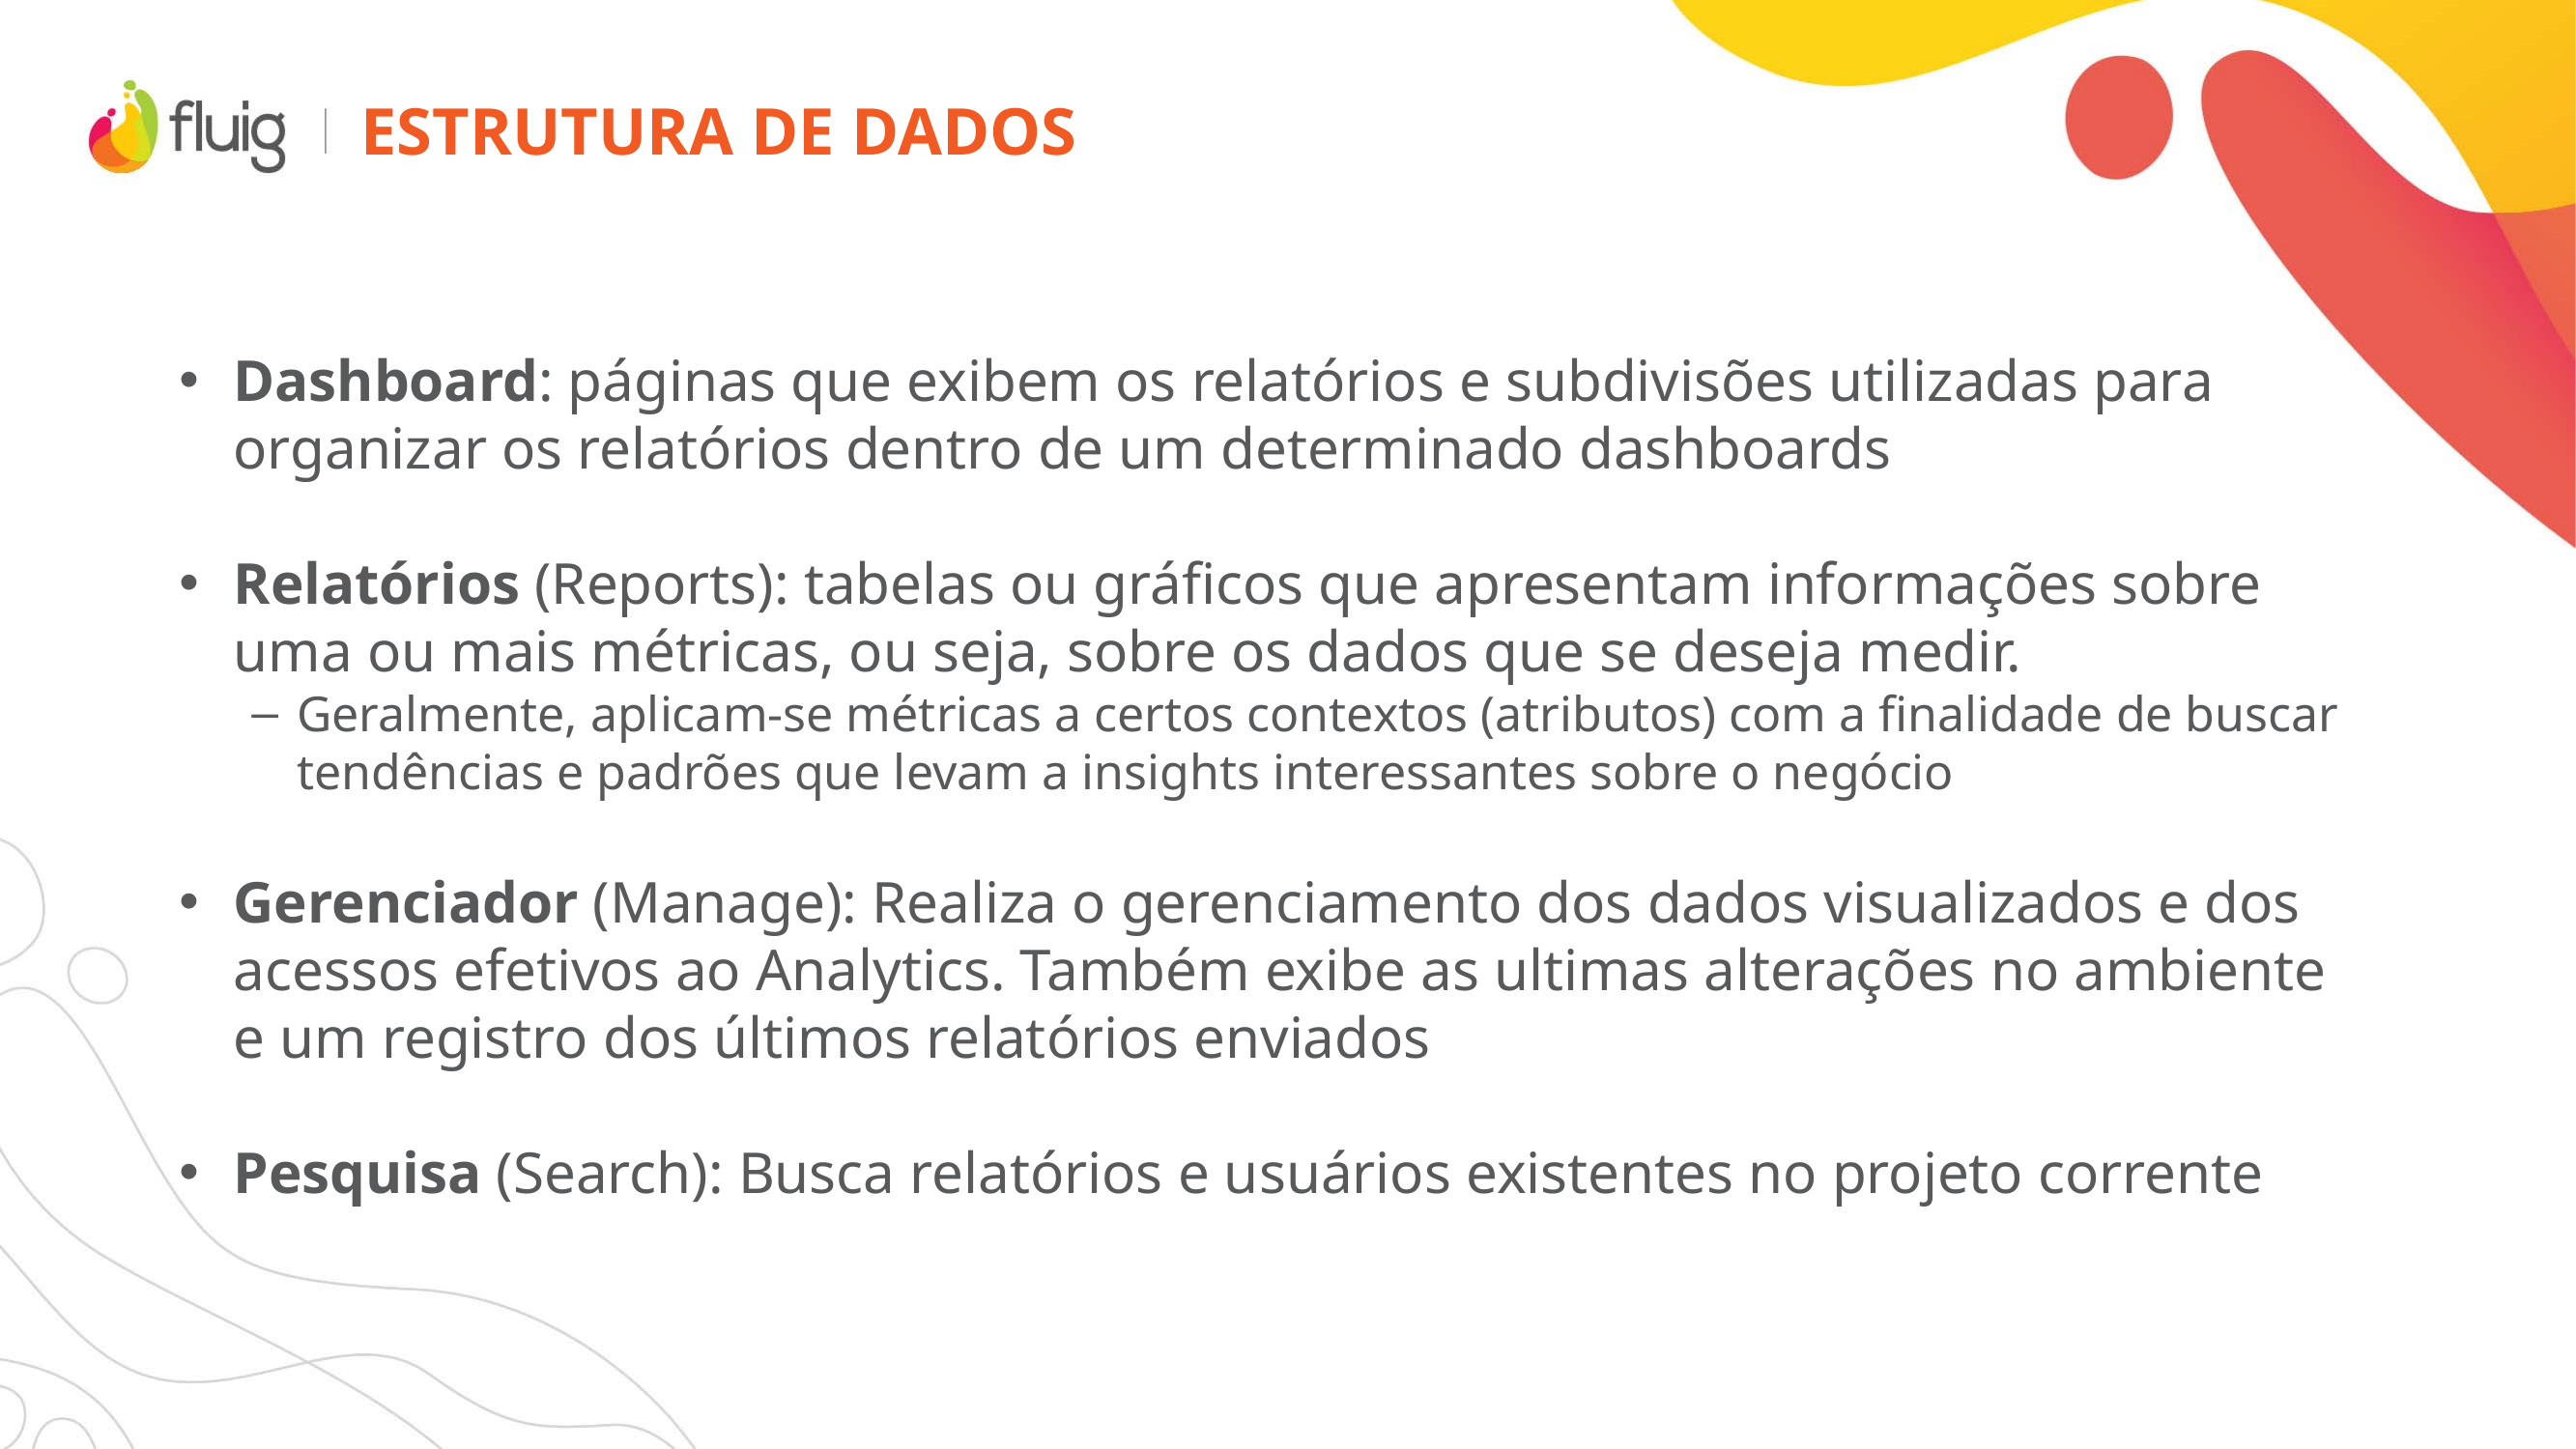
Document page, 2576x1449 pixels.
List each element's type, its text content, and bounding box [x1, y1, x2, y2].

title Estrutura de dados [346, 83, 1727, 289]
picture [0, 0, 2576, 1449]
list Dashboard: páginas que exibem os relatórios e subdivisões utilizadas para organizar os relatórios dentro de um determinado dashboards Relatórios (Reports): tabelas ou gráficos que apresentam informações sobre uma ou mais métricas, ou seja, sobre os dados que se deseja medir. Geralmente, aplicam-se métricas a certos contextos (atributos) com a finalidade de buscar tendências e padrões que levam a insights interessantes sobre o negócio Gerenciador (Manage): Realiza o gerenciamento dos dados visualizados e dos acessos efetivos ao Analytics. Também exibe as ultimas alterações no ambiente e um registro dos últimos relatórios enviados Pesquisa (Search): Busca relatórios e usuários existentes no projeto corrente [164, 337, 2369, 1269]
